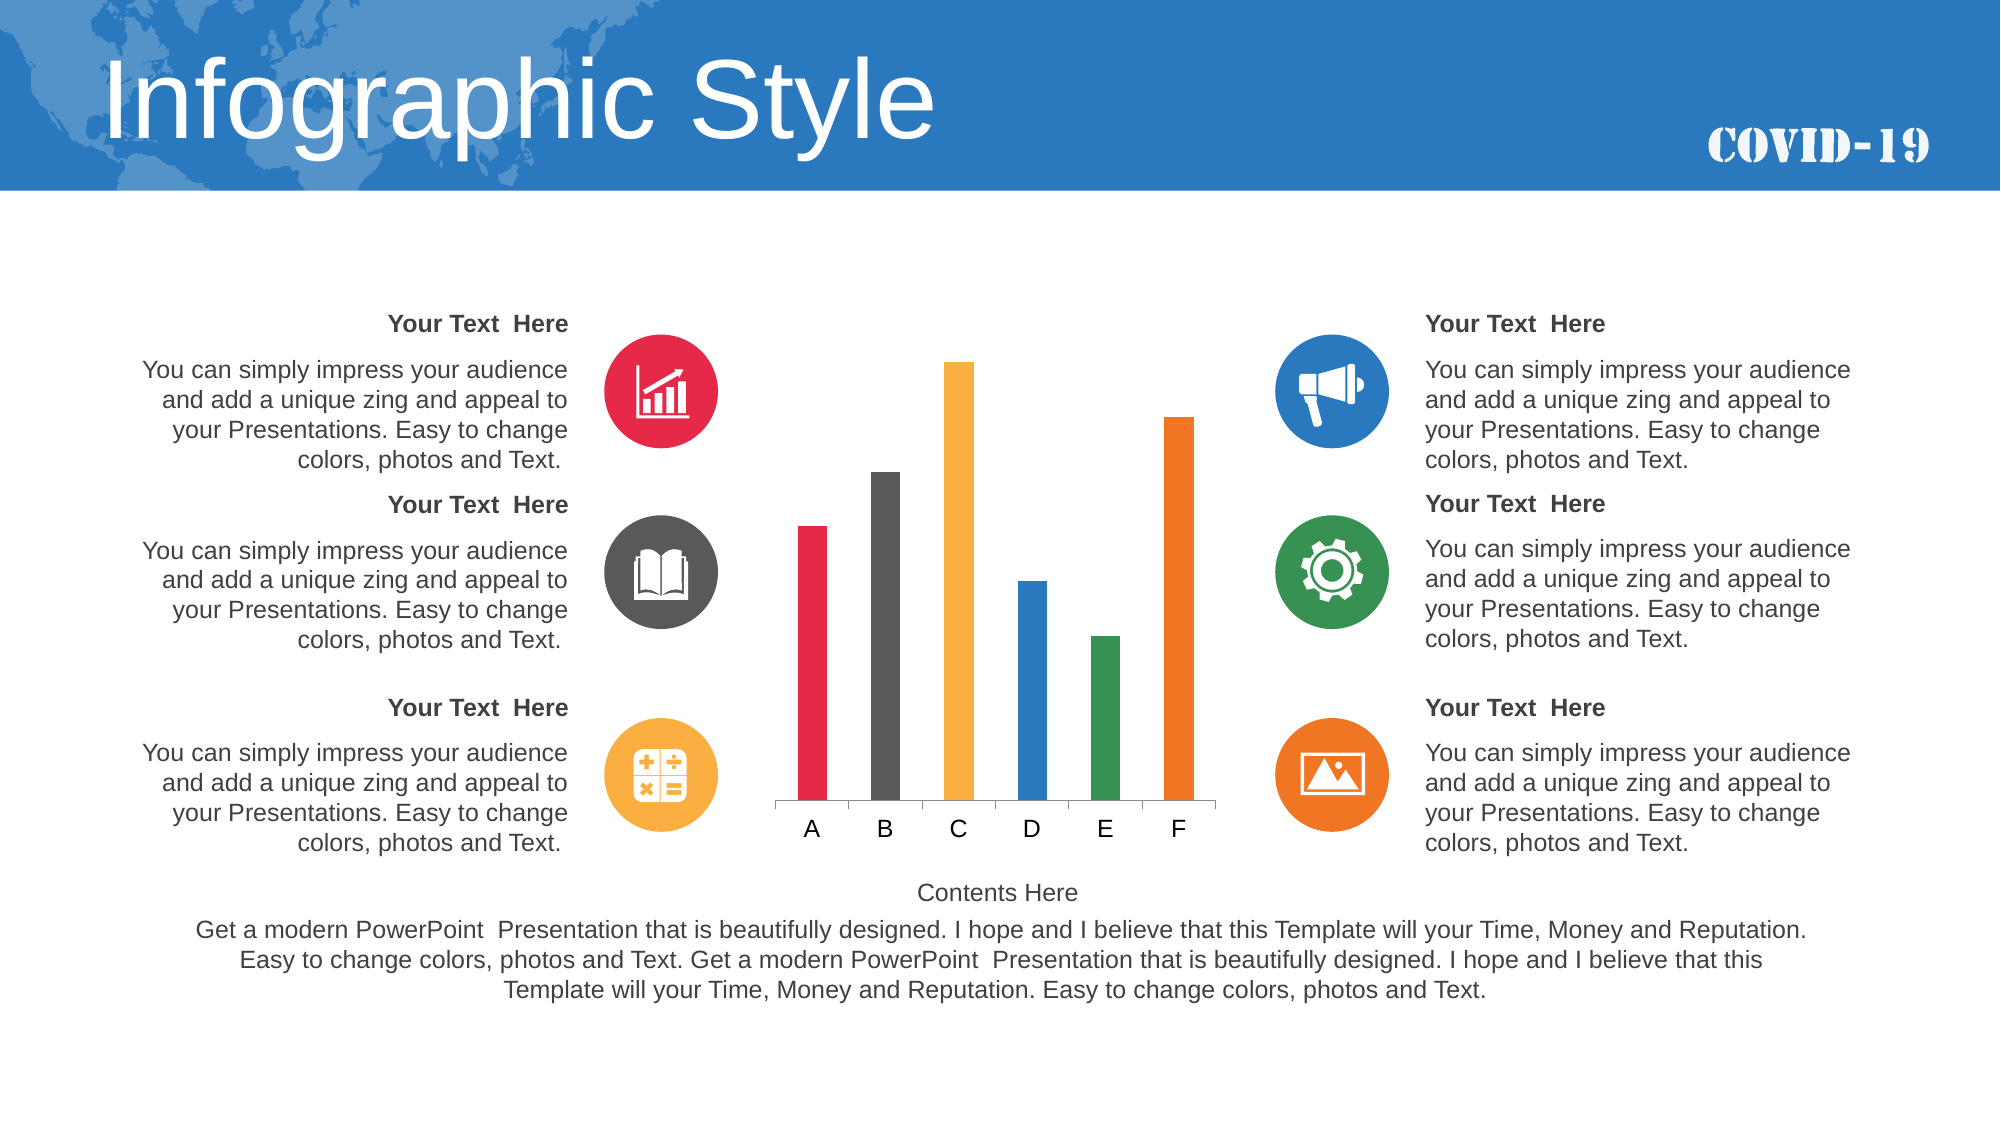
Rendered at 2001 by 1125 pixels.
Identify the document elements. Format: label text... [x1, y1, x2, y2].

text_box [123, 481, 584, 664]
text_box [1410, 479, 1883, 662]
text_box [1274, 717, 1391, 833]
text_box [171, 868, 1832, 1013]
text_box [603, 333, 720, 450]
text_box [603, 717, 720, 833]
text_box [635, 364, 690, 419]
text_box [1410, 684, 1883, 866]
text_box [1274, 514, 1391, 631]
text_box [1410, 300, 1883, 479]
text_box [1299, 752, 1366, 796]
list Infographic Style [86, 42, 1952, 162]
text_box [603, 514, 720, 631]
text_box [633, 548, 690, 601]
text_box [123, 684, 584, 866]
text_box [1298, 362, 1366, 428]
text_box [1274, 333, 1391, 450]
chart [746, 288, 1245, 846]
text_box [632, 748, 688, 804]
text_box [123, 300, 584, 481]
text_box [1299, 537, 1365, 604]
